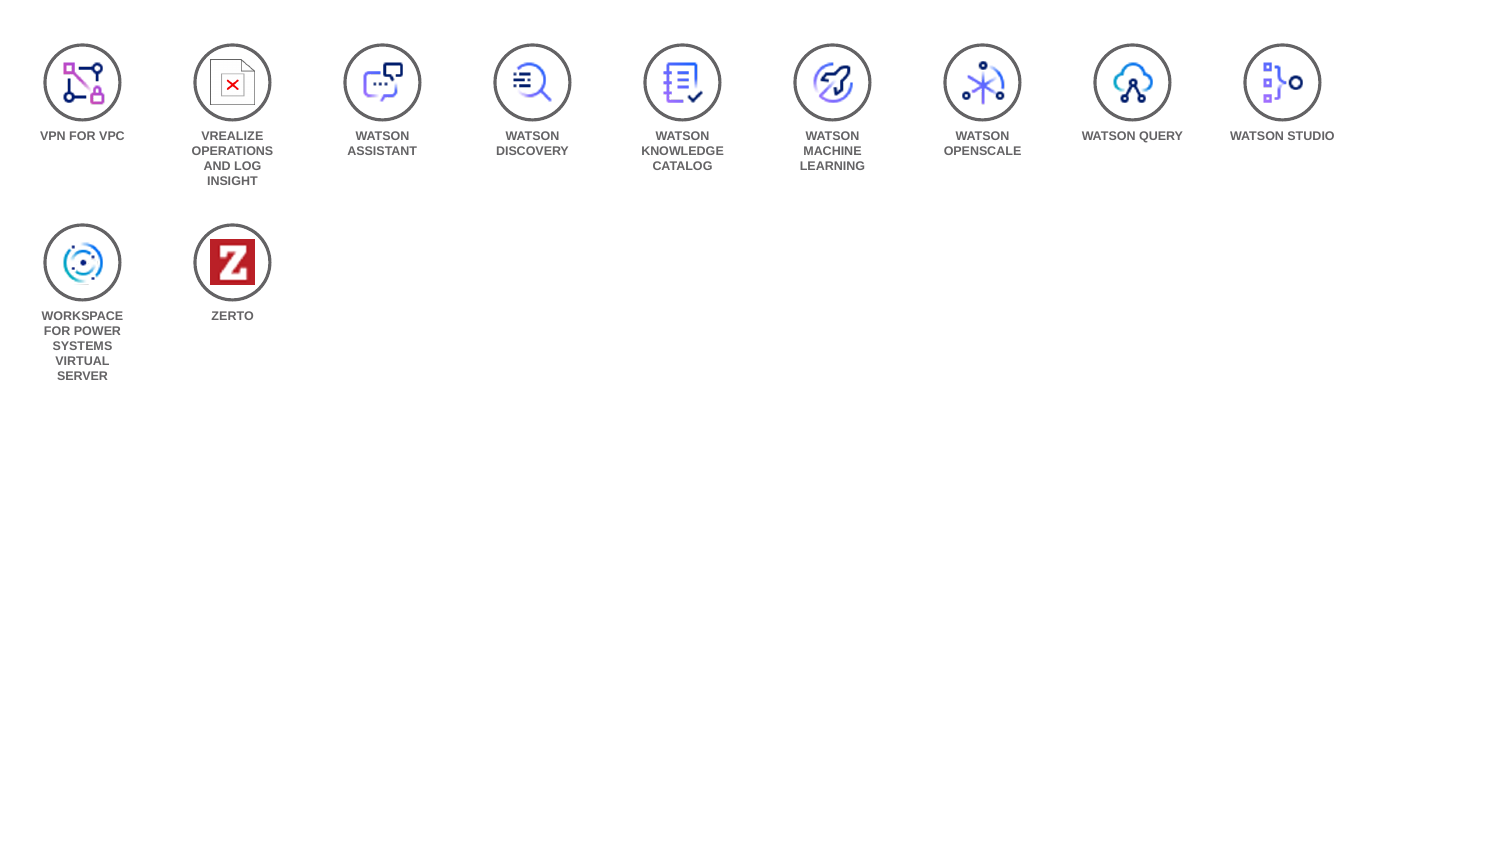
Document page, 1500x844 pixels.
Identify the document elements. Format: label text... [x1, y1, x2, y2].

text_box [959, 112, 1006, 120]
picture [209, 59, 256, 106]
picture [59, 239, 106, 286]
picture [509, 59, 556, 106]
text_box [1094, 44, 1170, 110]
picture [959, 59, 1006, 106]
text_box [359, 112, 406, 120]
text_box WATSON MACHINE LEARNING [779, 127, 885, 173]
text_box WATSON OPENSCALE [929, 127, 1035, 158]
text_box [944, 44, 1020, 110]
text_box VREALIZE OPERATIONS AND LOG INSIGHT [179, 127, 285, 188]
text_box [809, 112, 856, 120]
text_box [59, 112, 106, 120]
picture [359, 59, 406, 106]
text_box [44, 44, 120, 110]
text_box [494, 44, 570, 110]
text_box VPN FOR VPC [29, 127, 135, 143]
text_box [1109, 112, 1156, 120]
text_box WORKSPACE FOR POWER SYSTEMS VIRTUAL SERVER [29, 307, 135, 383]
picture [59, 59, 106, 106]
text_box [1244, 44, 1320, 110]
text_box WATSON QUERY [1079, 127, 1185, 143]
picture [1259, 59, 1306, 106]
text_box [1259, 112, 1306, 120]
text_box WATSON DISCOVERY [479, 127, 585, 158]
picture [659, 59, 706, 106]
text_box [194, 224, 270, 290]
text_box WATSON ASSISTANT [329, 127, 435, 158]
picture [209, 239, 256, 286]
text_box WATSON STUDIO [1229, 127, 1335, 143]
text_box [794, 44, 870, 110]
text_box [659, 112, 706, 120]
picture [809, 59, 856, 106]
text_box [344, 44, 420, 110]
text_box [59, 292, 106, 300]
text_box [194, 44, 270, 110]
text_box ZERTO [179, 307, 285, 323]
text_box [209, 112, 256, 120]
text_box [209, 292, 256, 300]
text_box [644, 44, 720, 110]
text_box WATSON KNOWLEDGE CATALOG [629, 127, 735, 173]
text_box [44, 224, 120, 290]
picture [1109, 59, 1156, 106]
text_box [509, 112, 556, 120]
